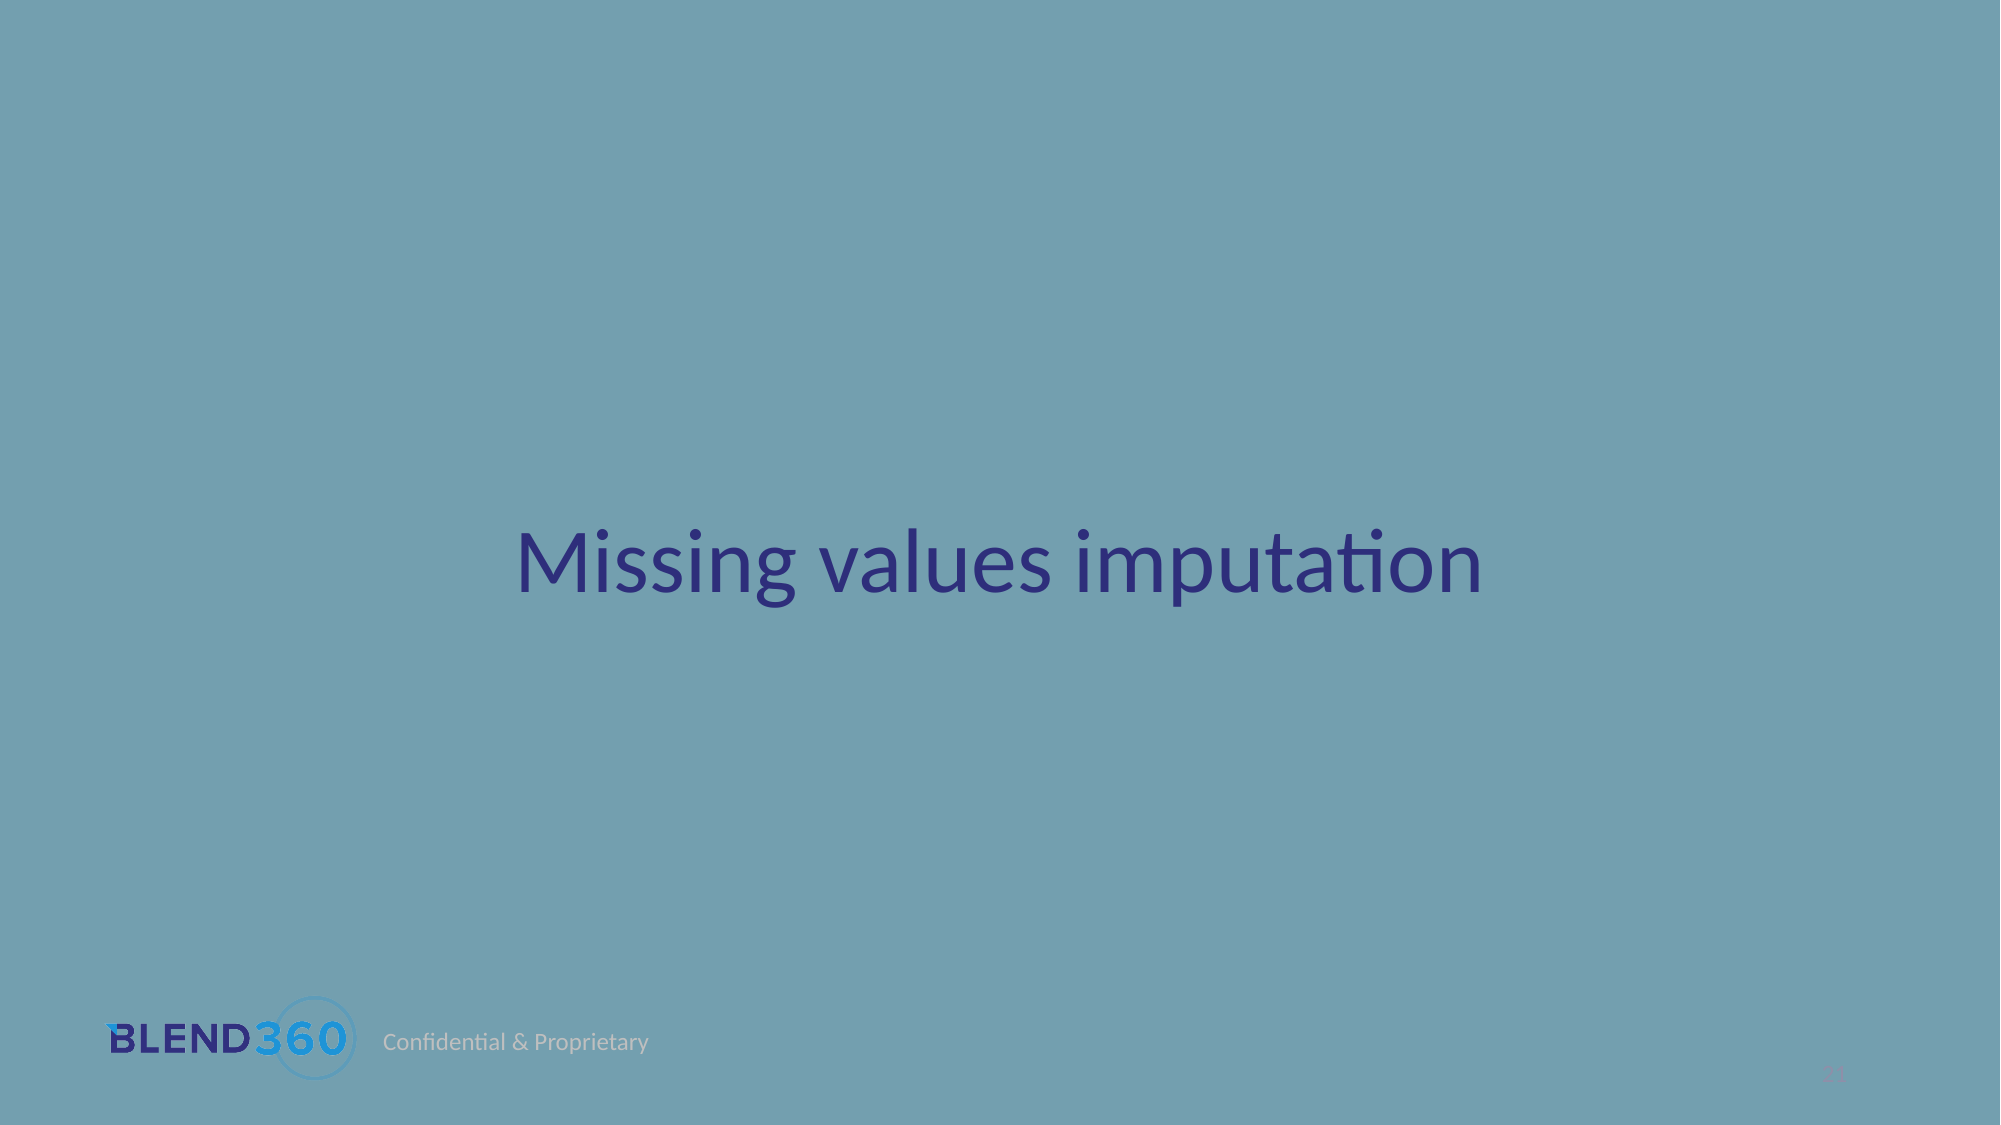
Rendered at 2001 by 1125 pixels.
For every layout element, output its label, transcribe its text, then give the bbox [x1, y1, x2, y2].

slide_number 21 [1412, 1042, 1863, 1103]
list Missing values imputation [0, 419, 2000, 706]
picture [99, 988, 363, 1088]
